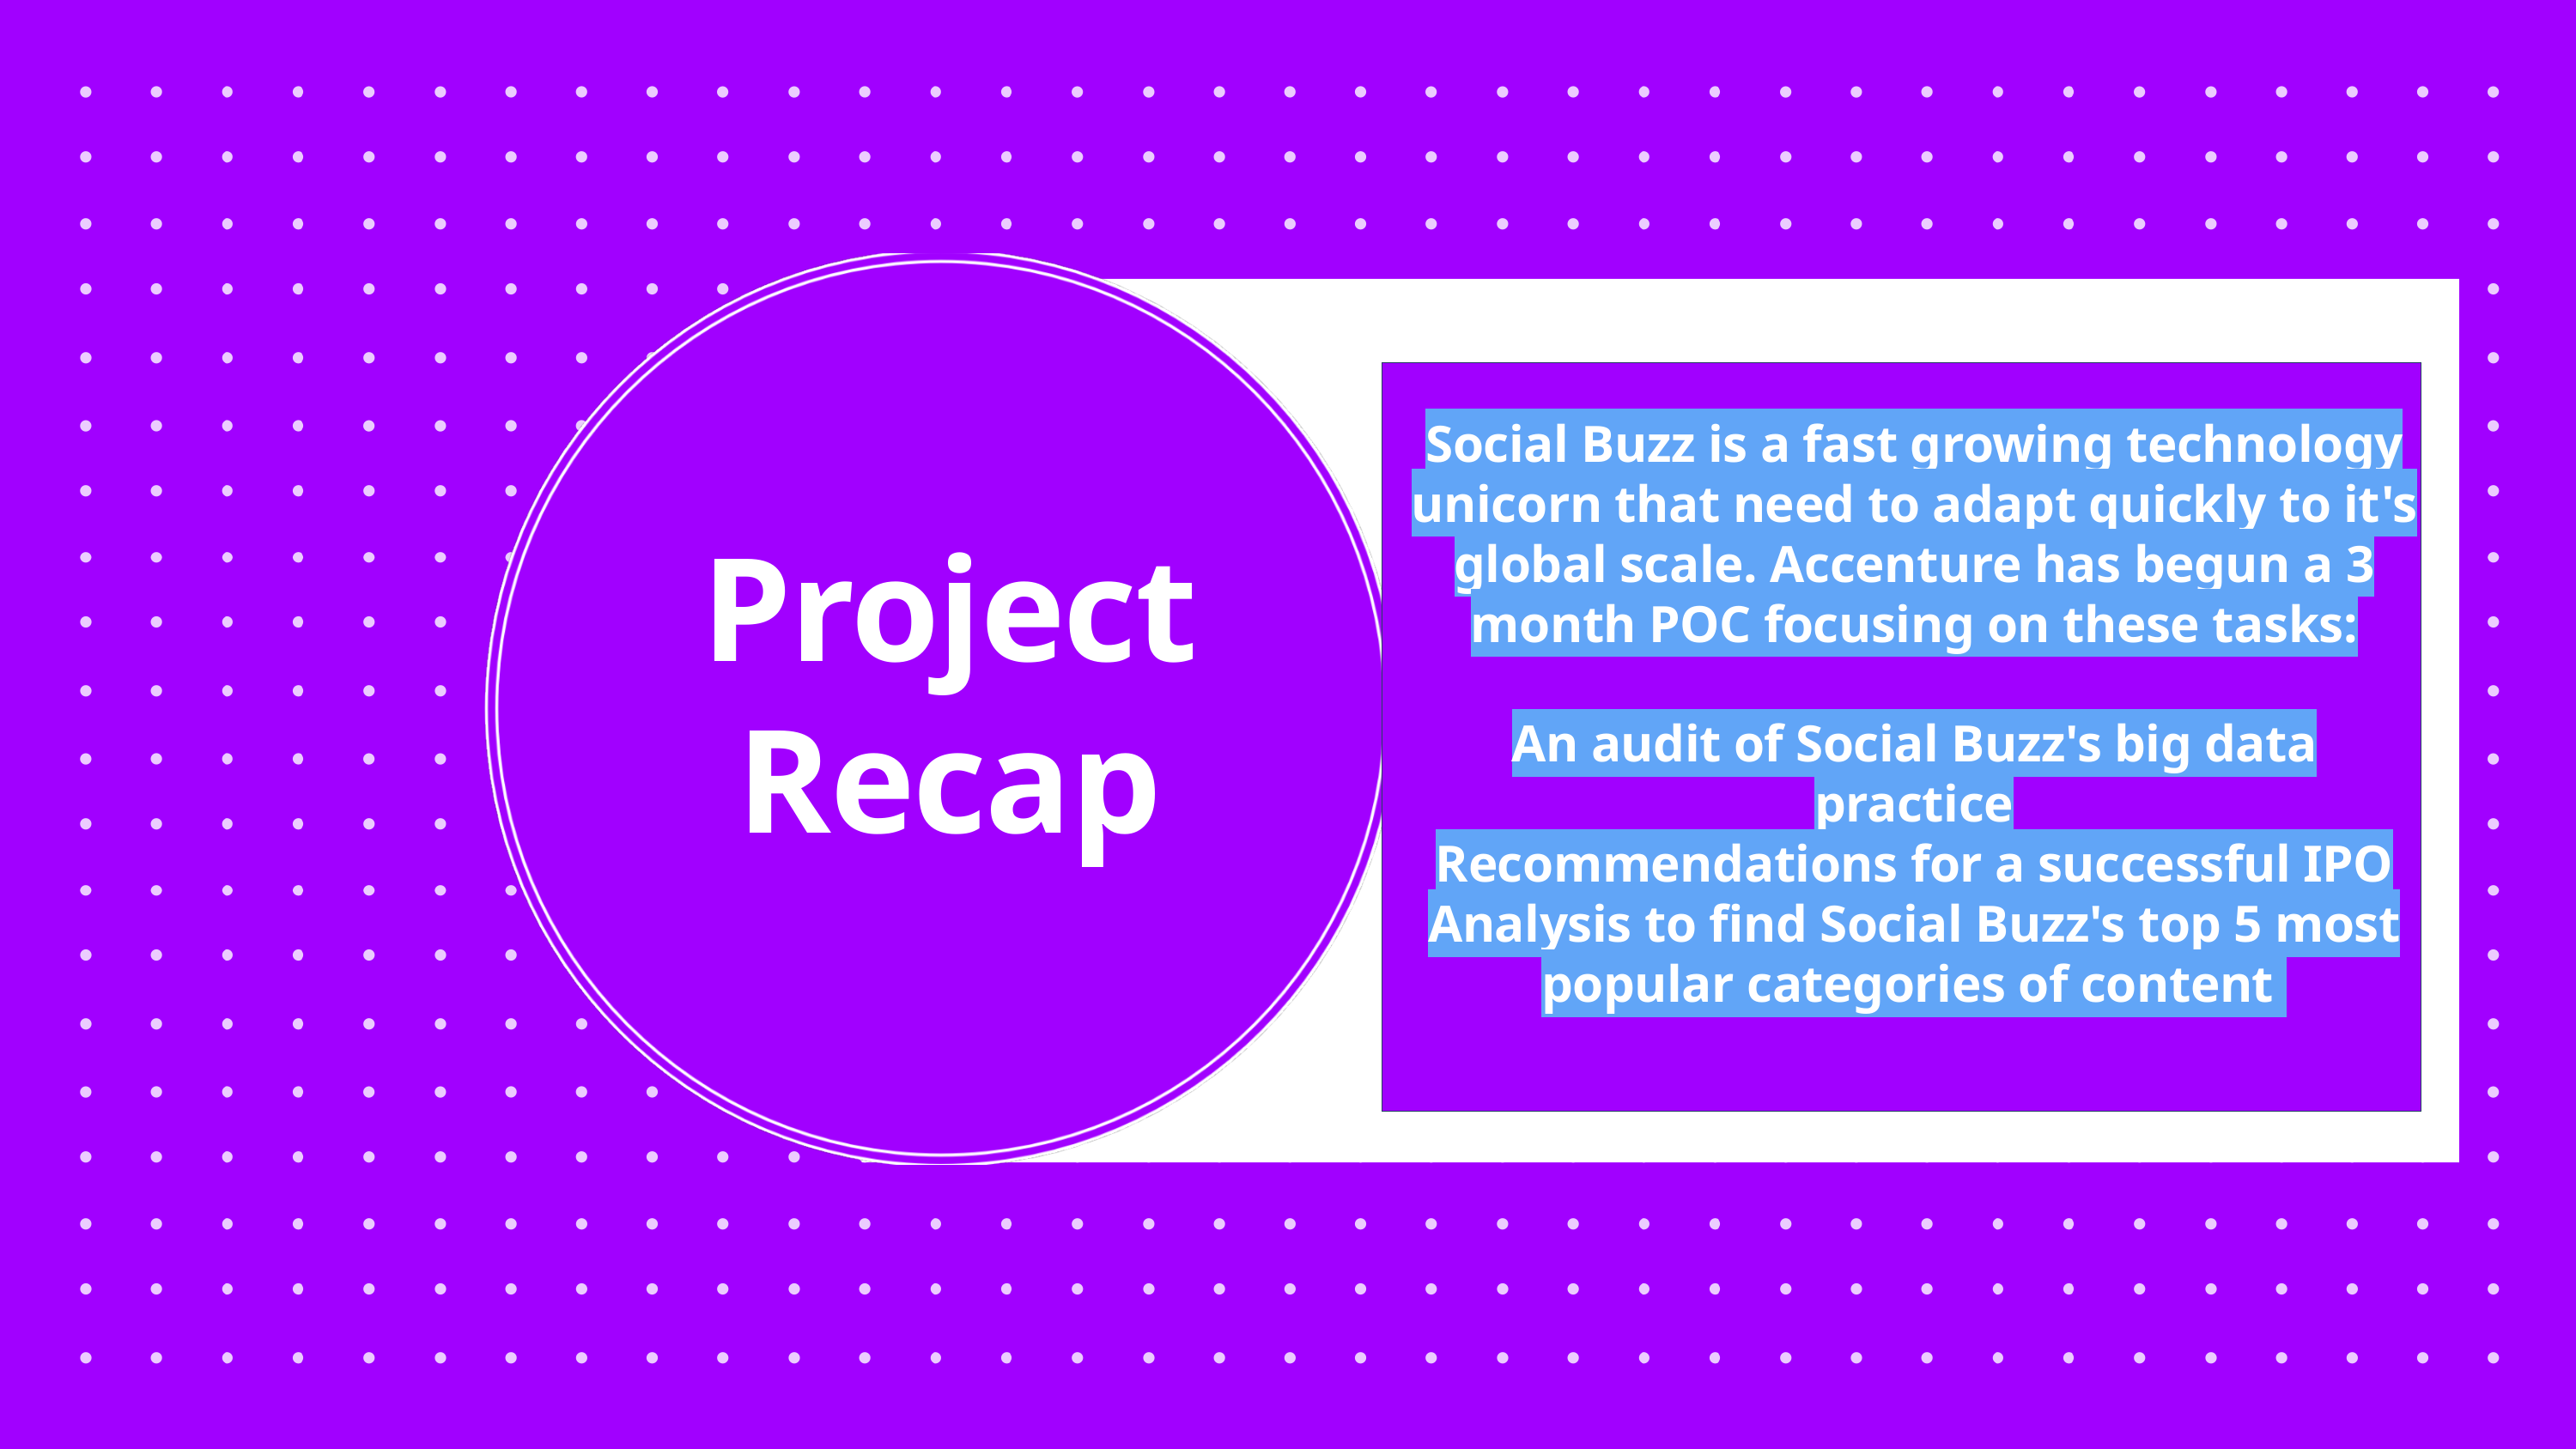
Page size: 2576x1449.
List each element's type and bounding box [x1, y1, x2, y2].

text_box [72, 82, 2504, 1367]
picture [481, 253, 1391, 1165]
